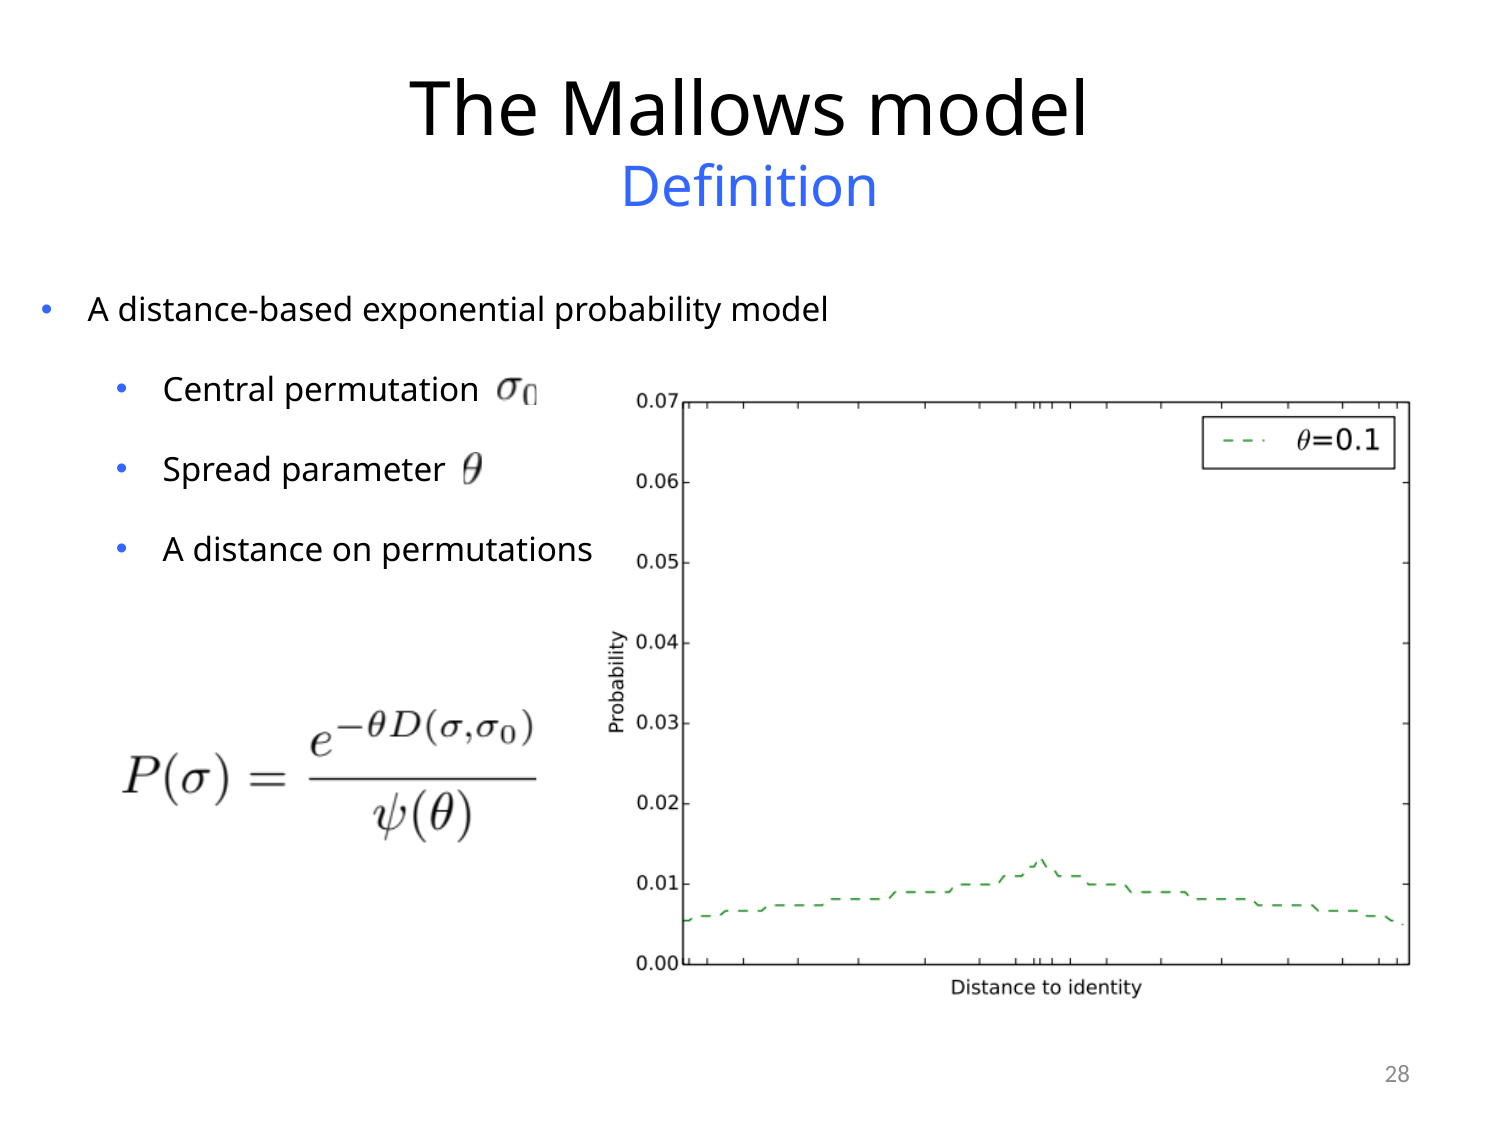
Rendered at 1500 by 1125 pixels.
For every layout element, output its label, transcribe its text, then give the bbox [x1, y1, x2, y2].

slide_number 28 [1074, 1042, 1425, 1103]
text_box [37, 280, 834, 620]
picture [121, 708, 537, 843]
title The Mallows model Definition [75, 45, 1425, 233]
picture [566, 332, 1500, 1033]
